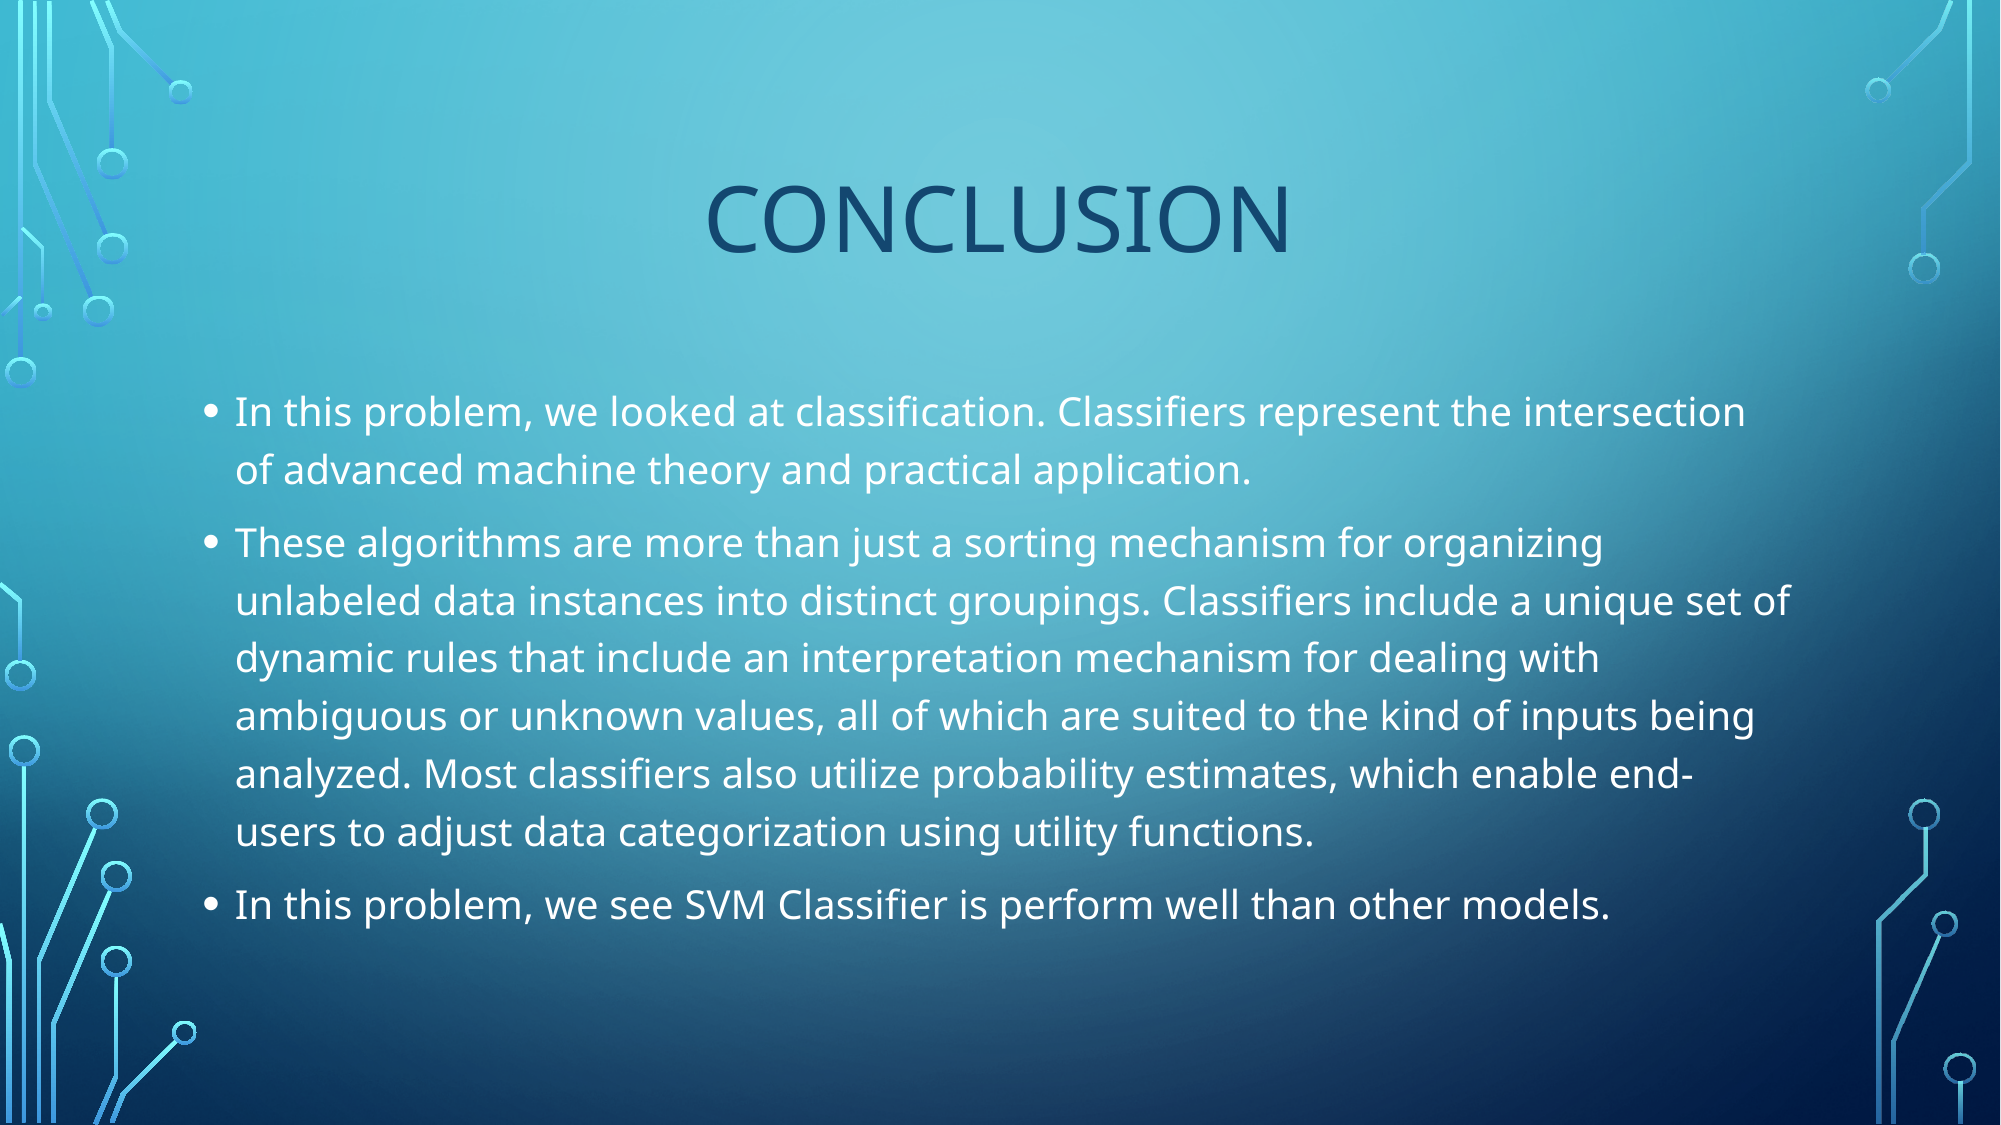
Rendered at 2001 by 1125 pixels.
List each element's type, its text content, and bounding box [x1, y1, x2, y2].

list In this problem, we looked at classification. Classifiers represent the intersection of advanced machine theory and practical application. These algorithms are more than just a sorting mechanism for organizing unlabeled data instances into distinct groupings. Classifiers include a unique set of dynamic rules that include an interpretation mechanism for dealing with ambiguous or unknown values, all of which are suited to the kind of inputs being analyzed. Most classifiers also utilize probability estimates, which enable end-users to adjust data categorization using utility functions. In this problem, we see SVM Classifier is perform well than other models. [187, 369, 1813, 950]
title Conclusion [187, 101, 1813, 344]
